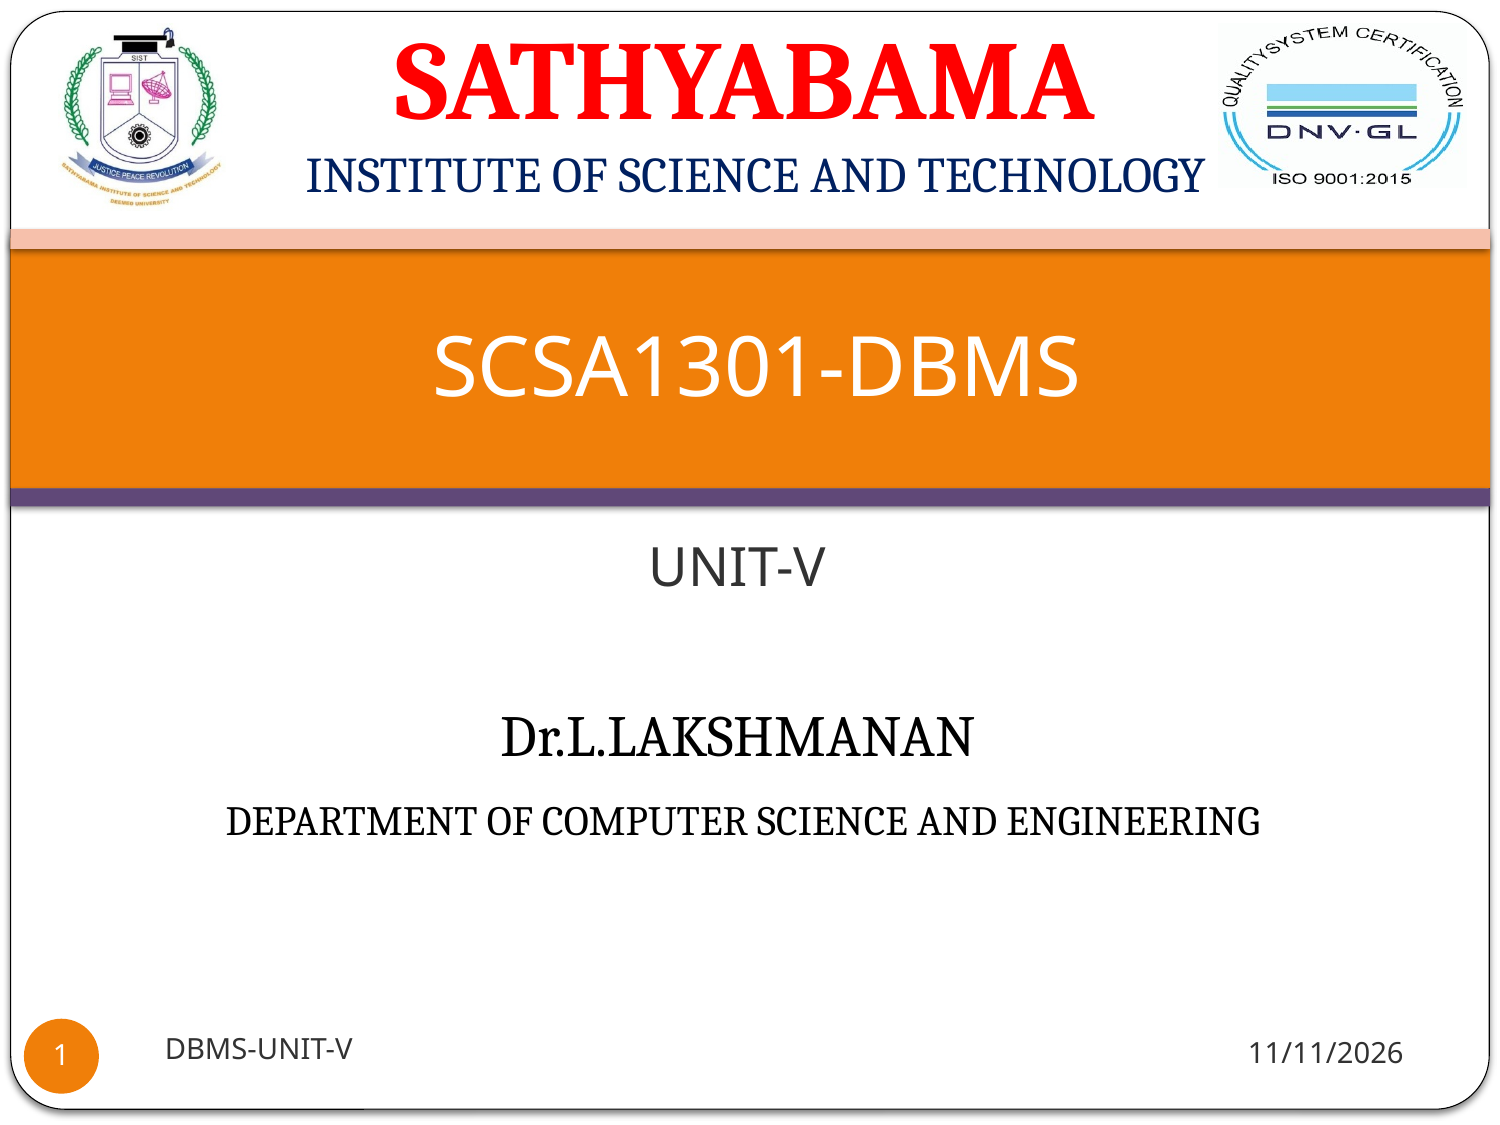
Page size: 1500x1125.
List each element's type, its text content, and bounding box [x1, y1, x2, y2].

title SCSA1301-DBMS [82, 246, 1432, 488]
slide_number 1 [23, 1018, 99, 1094]
picture [58, 23, 227, 212]
subtitle UNIT-V [212, 525, 1263, 656]
text_box Dr.L.LAKSHMANAN DEPARTMENT OF COMPUTER SCIENCE AND ENGINEERING [140, 656, 1336, 851]
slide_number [1012, 1015, 1419, 1094]
footer DBMS-UNIT-V [150, 1012, 800, 1088]
picture [1218, 23, 1467, 188]
text_box SATHYABAMA INSTITUTE OF SCIENCE AND TECHNOLOGY [234, 0, 1278, 210]
